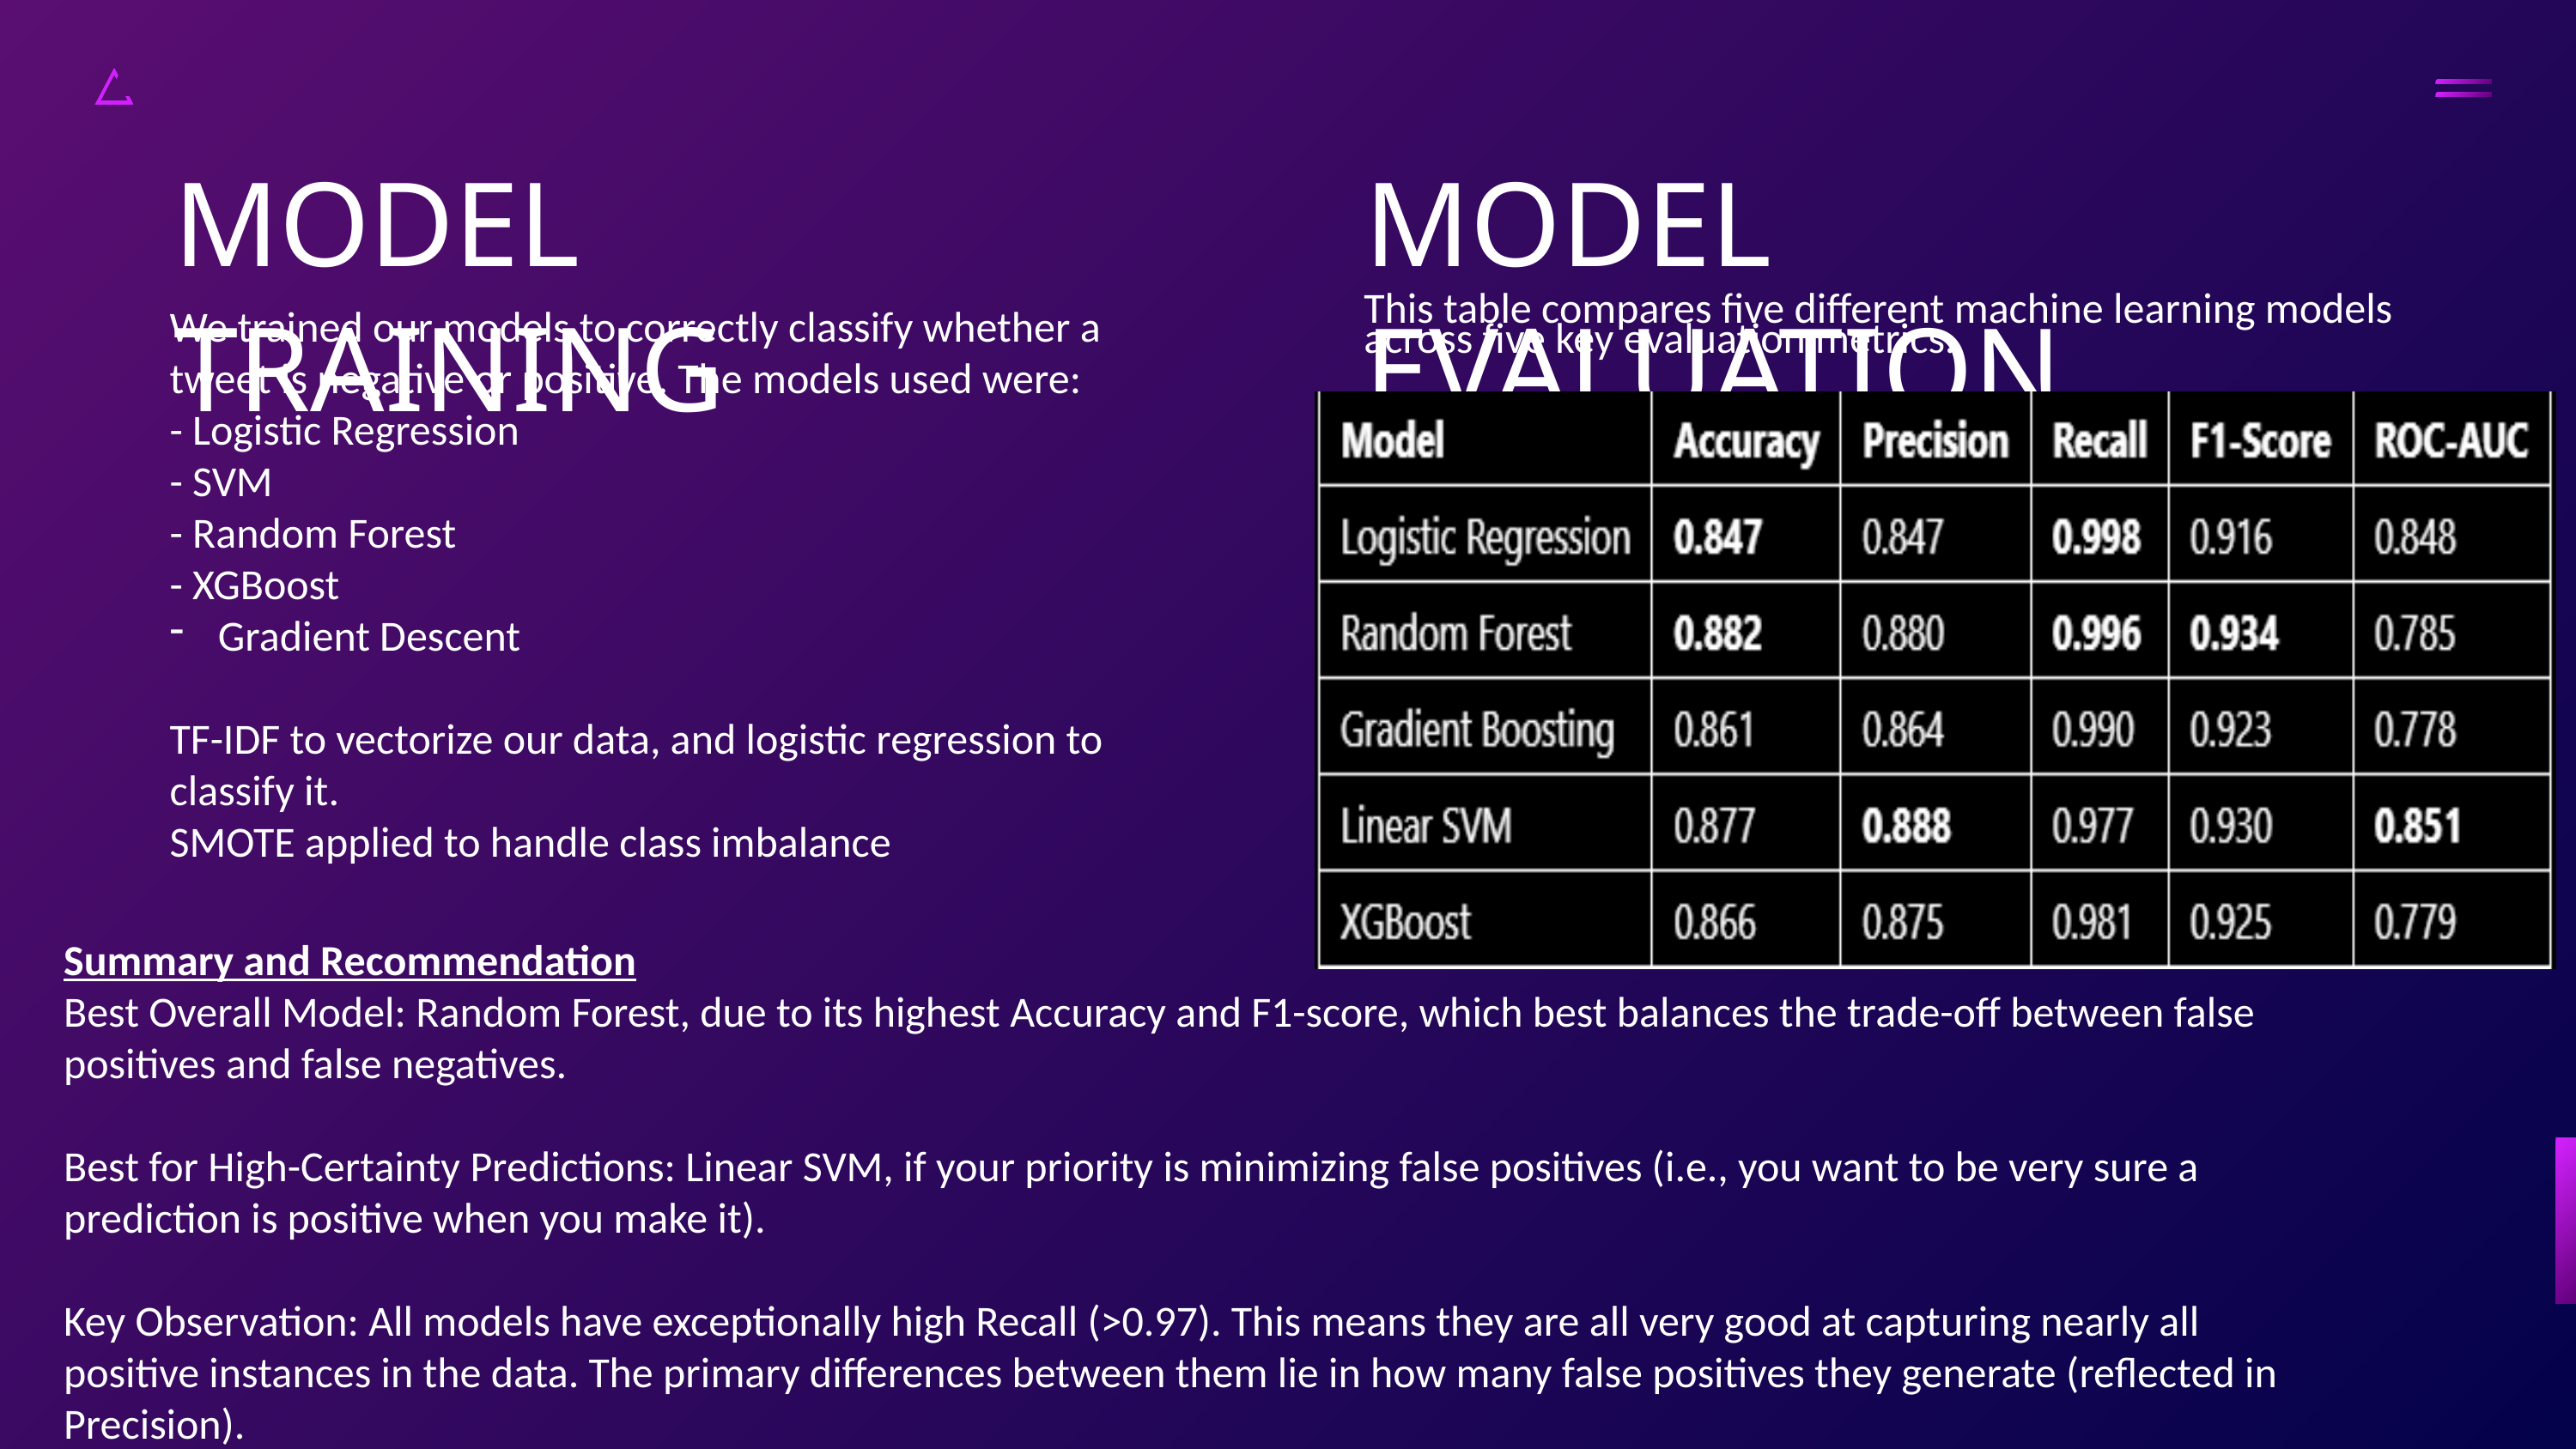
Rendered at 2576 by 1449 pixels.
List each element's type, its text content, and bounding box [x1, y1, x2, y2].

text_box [2435, 79, 2493, 84]
text_box Summary and Recommendation Best Overall Model: Random Forest, due to its highest Accuracy and F1-score, which best balances the trade-off between false positives and false negatives. Best for High-Certainty Predictions: Linear SVM, if your priority is minimizing false positives (i.e., you want to be very sure a prediction is positive when you make it). Key Observation: All models have exceptionally high Recall (>0.97). This means they are all very good at capturing nearly all positive instances in the data. The primary differences between them lie in how many false positives they generate (reflected in Precision). [64, 932, 2290, 1448]
text_box MODEL TRAINING [173, 144, 973, 299]
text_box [2555, 1137, 2576, 1304]
text_box This table compares five different machine learning models across five key evaluation metrics. [2286, 301, 2492, 390]
text_box MODEL EVALUATION [1364, 144, 2286, 390]
text_box [94, 67, 134, 105]
text_box We trained our models to correctly classify whether a tweet is negative or positive. The models used were: - Logistic Regression - SVM - Random Forest - XGBoost Gradient Descent TF-IDF to vectorize our data, and logistic regression to classify it. SMOTE applied to handle class imbalance [169, 299, 1212, 918]
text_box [2435, 92, 2493, 97]
picture [1315, 391, 2556, 969]
